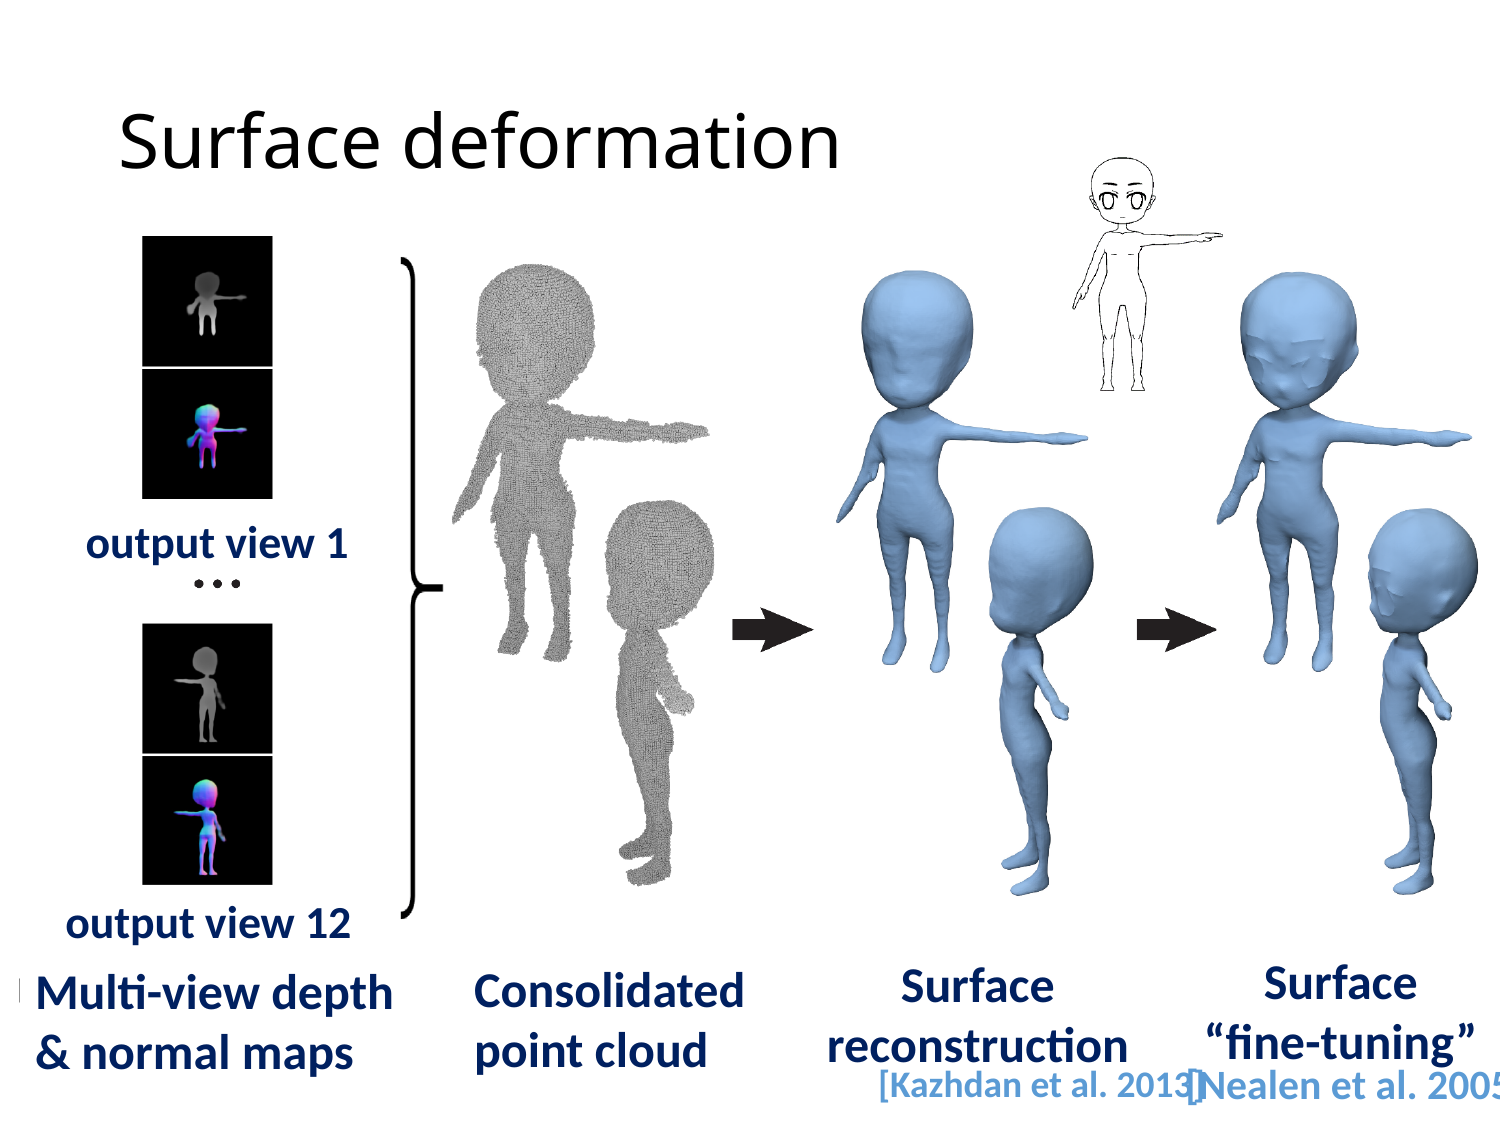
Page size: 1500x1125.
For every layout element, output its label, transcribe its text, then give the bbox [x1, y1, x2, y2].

text_box [Kazhdan et al. 2013] [731, 1086, 1220, 1113]
title Surface deformation [103, 35, 1397, 225]
text_box [Nealen et al. 2005] [1104, 1086, 1500, 1116]
picture [0, 157, 1500, 1086]
